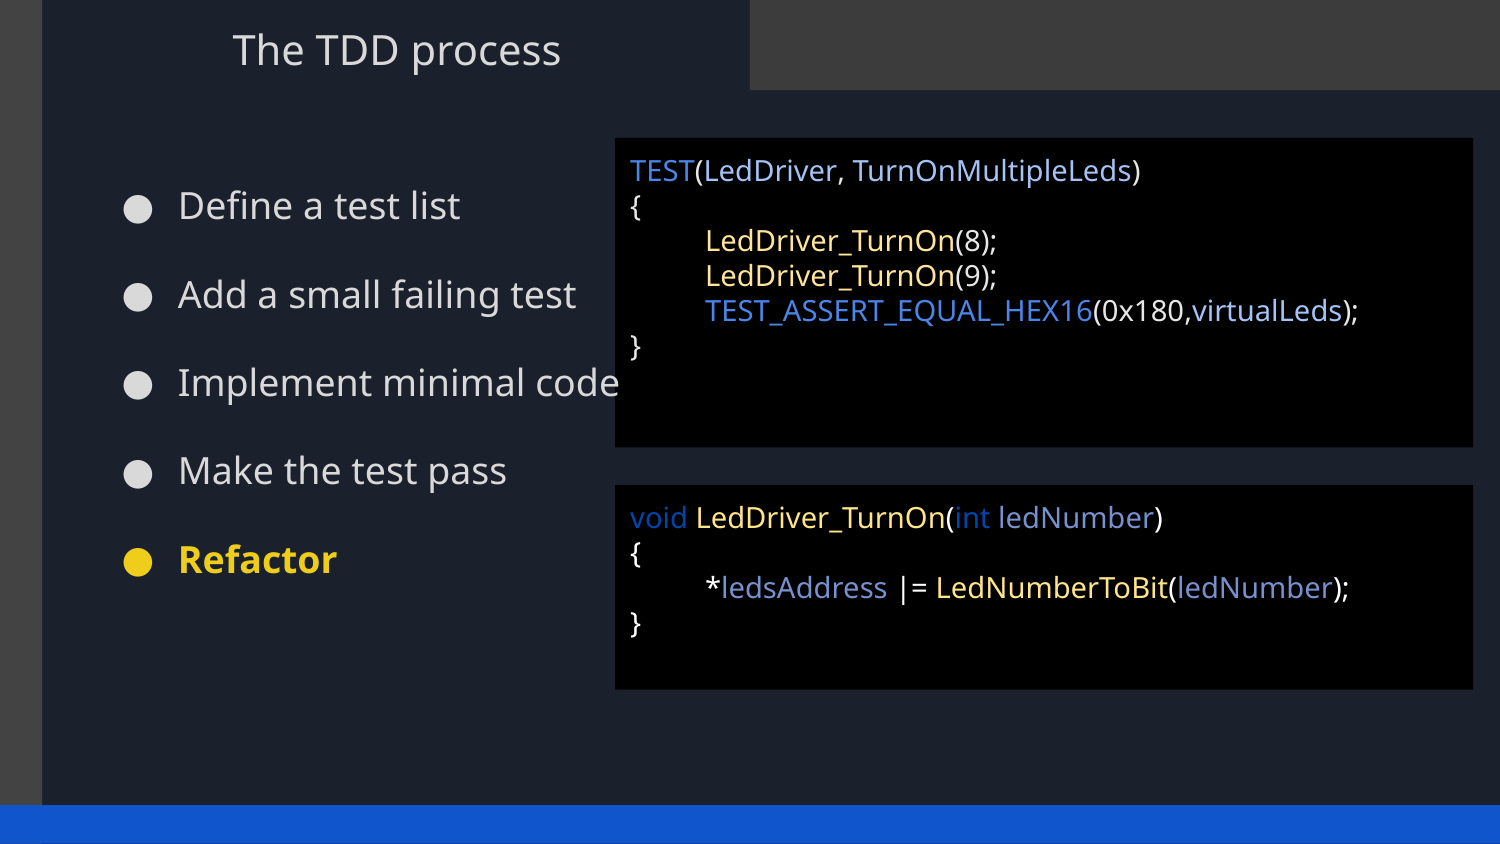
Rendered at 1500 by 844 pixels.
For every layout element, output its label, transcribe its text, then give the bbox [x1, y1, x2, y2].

text_box [0, 805, 1500, 844]
text_box void LedDriver_TurnOn(int ledNumber) { *ledsAddress |= LedNumberToBit(ledNumber); } [615, 484, 1474, 690]
text_box The TDD process [77, 8, 718, 89]
text_box TEST(LedDriver, TurnOnMultipleLeds) { LedDriver_TurnOn(8); LedDriver_TurnOn(9); TEST_ASSERT_EQUAL_HEX16(0x180,virtualLeds); } [615, 137, 1474, 448]
text_box [749, 0, 1500, 91]
text_box [0, 0, 43, 805]
text_box Define a test list Add a small failing test Implement minimal code Make the test pass Refactor [87, 144, 1367, 596]
